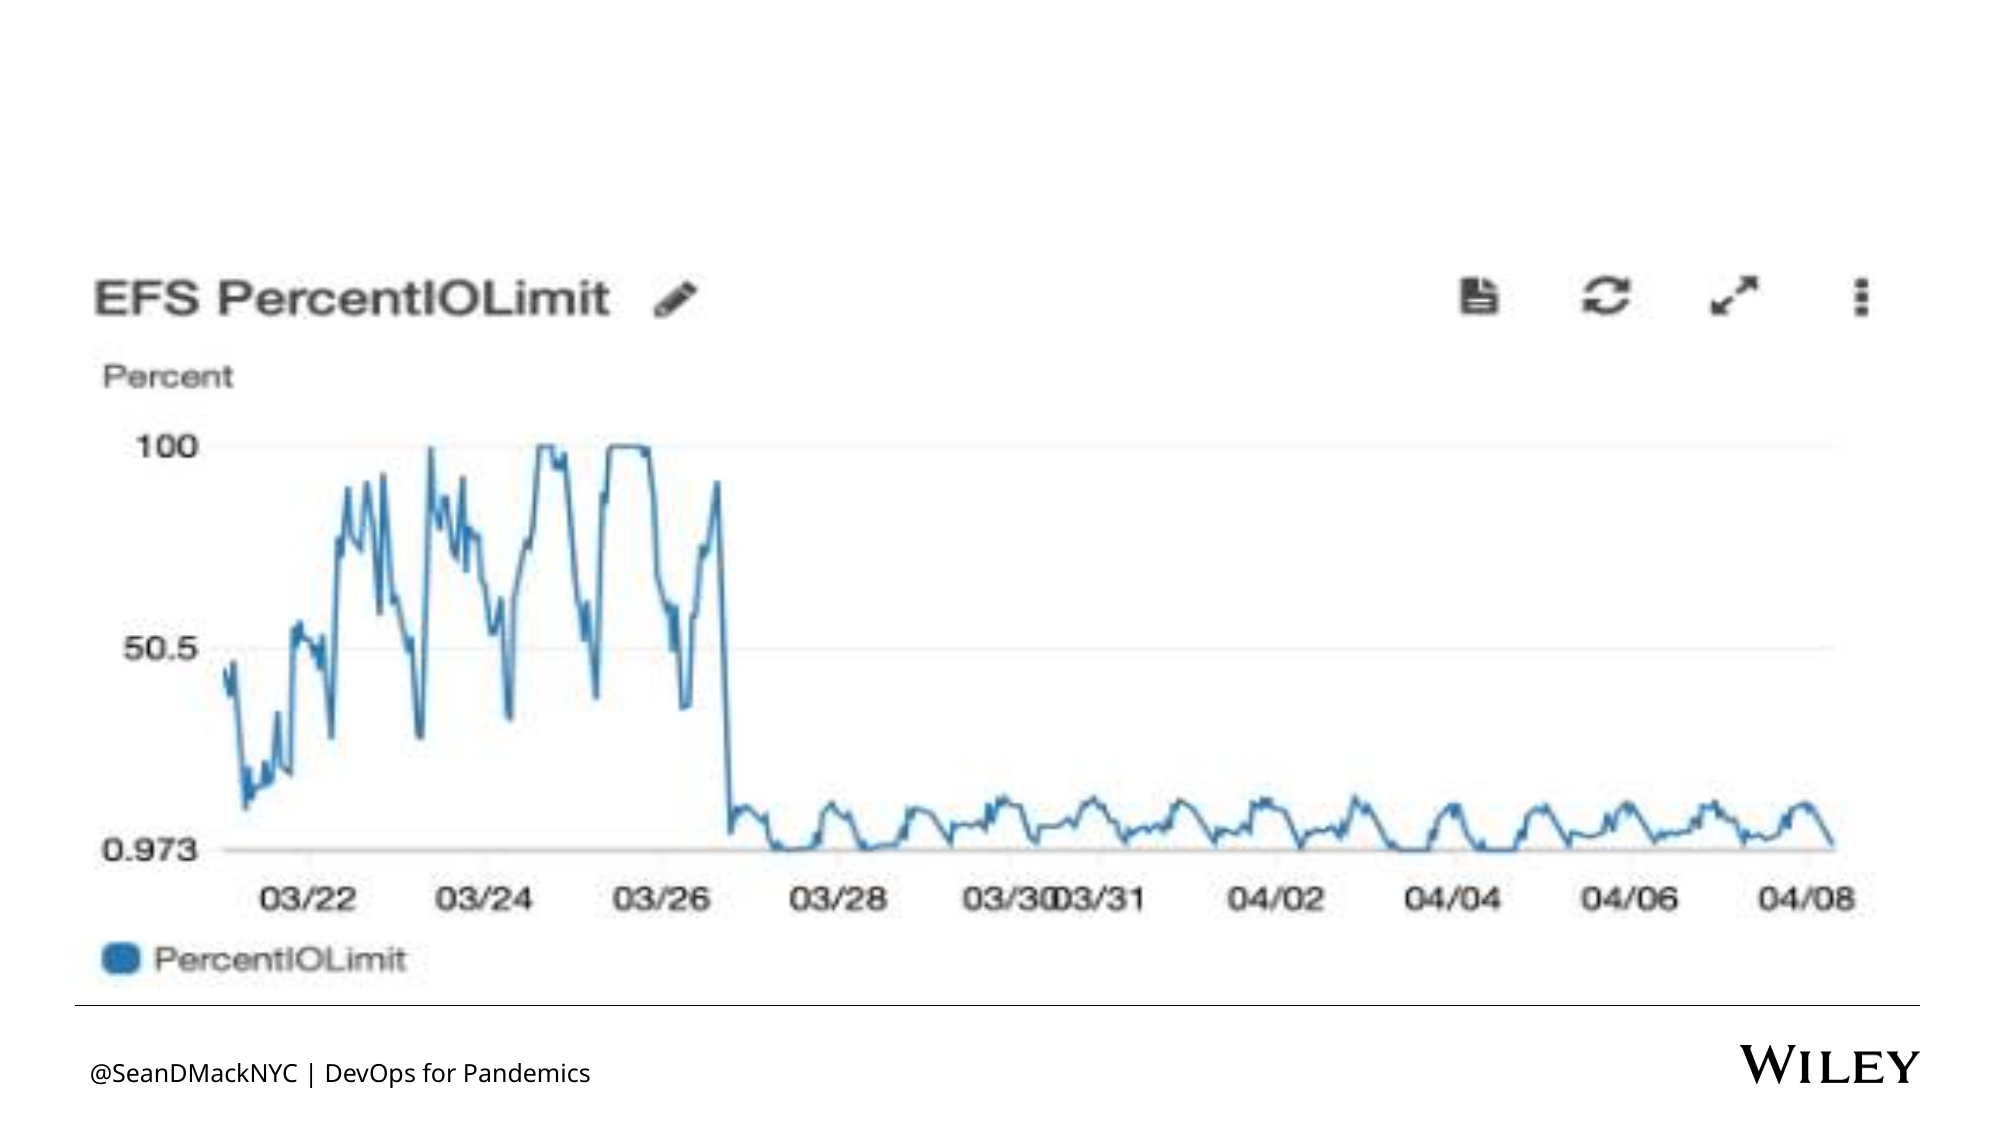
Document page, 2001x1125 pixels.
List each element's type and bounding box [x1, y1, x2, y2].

picture [1740, 1045, 1920, 1084]
picture [68, 251, 1932, 1000]
